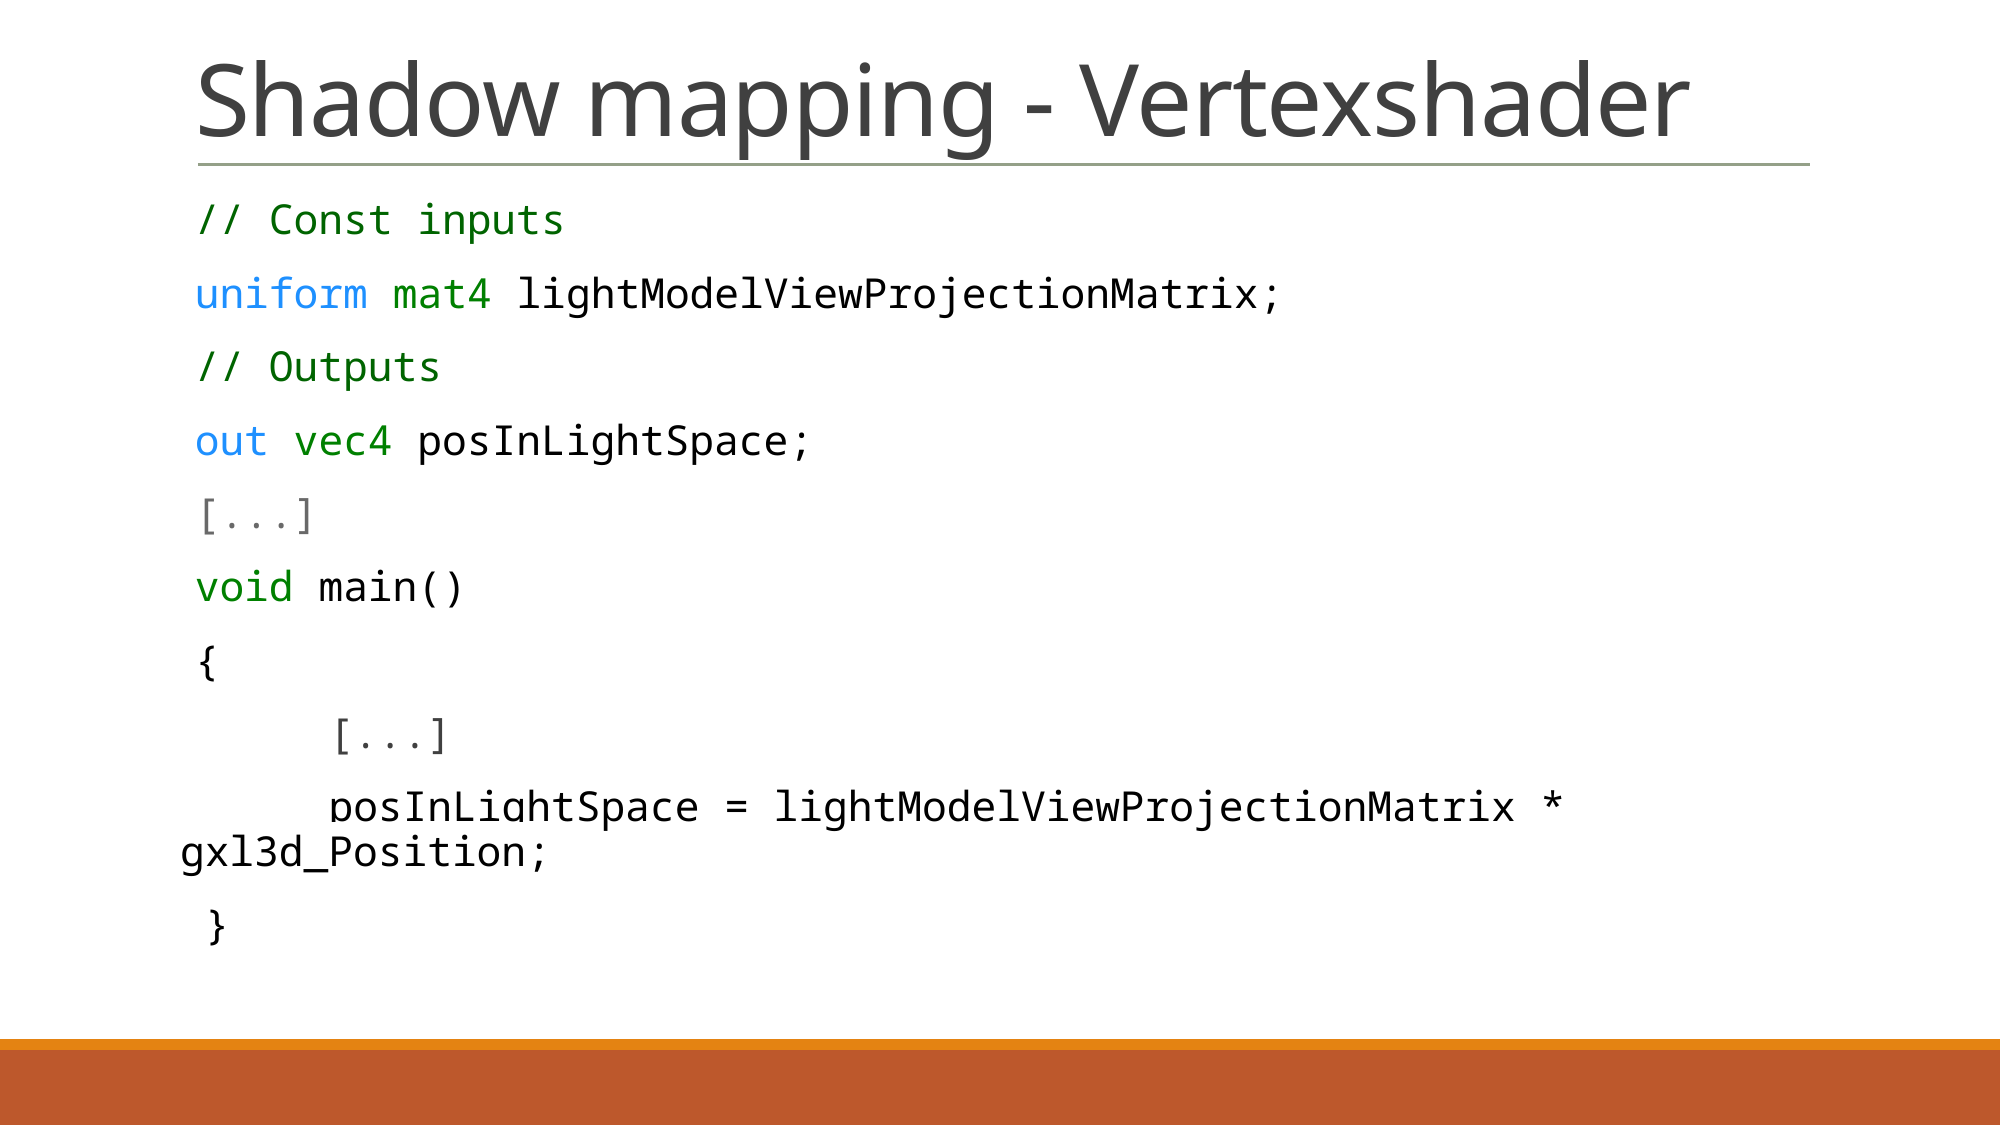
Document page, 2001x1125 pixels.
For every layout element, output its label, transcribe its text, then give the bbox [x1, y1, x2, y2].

title Shadow mapping - Vertexshader [180, 47, 1830, 165]
list // Const inputs uniform mat4 lightModelViewProjectionMatrix; // Outputs out vec4 posInLightSpace; [...] void main() { [...] posInLightSpace = lightModelViewProjectionMatrix * gxl3d_Position; } [180, 191, 1880, 963]
